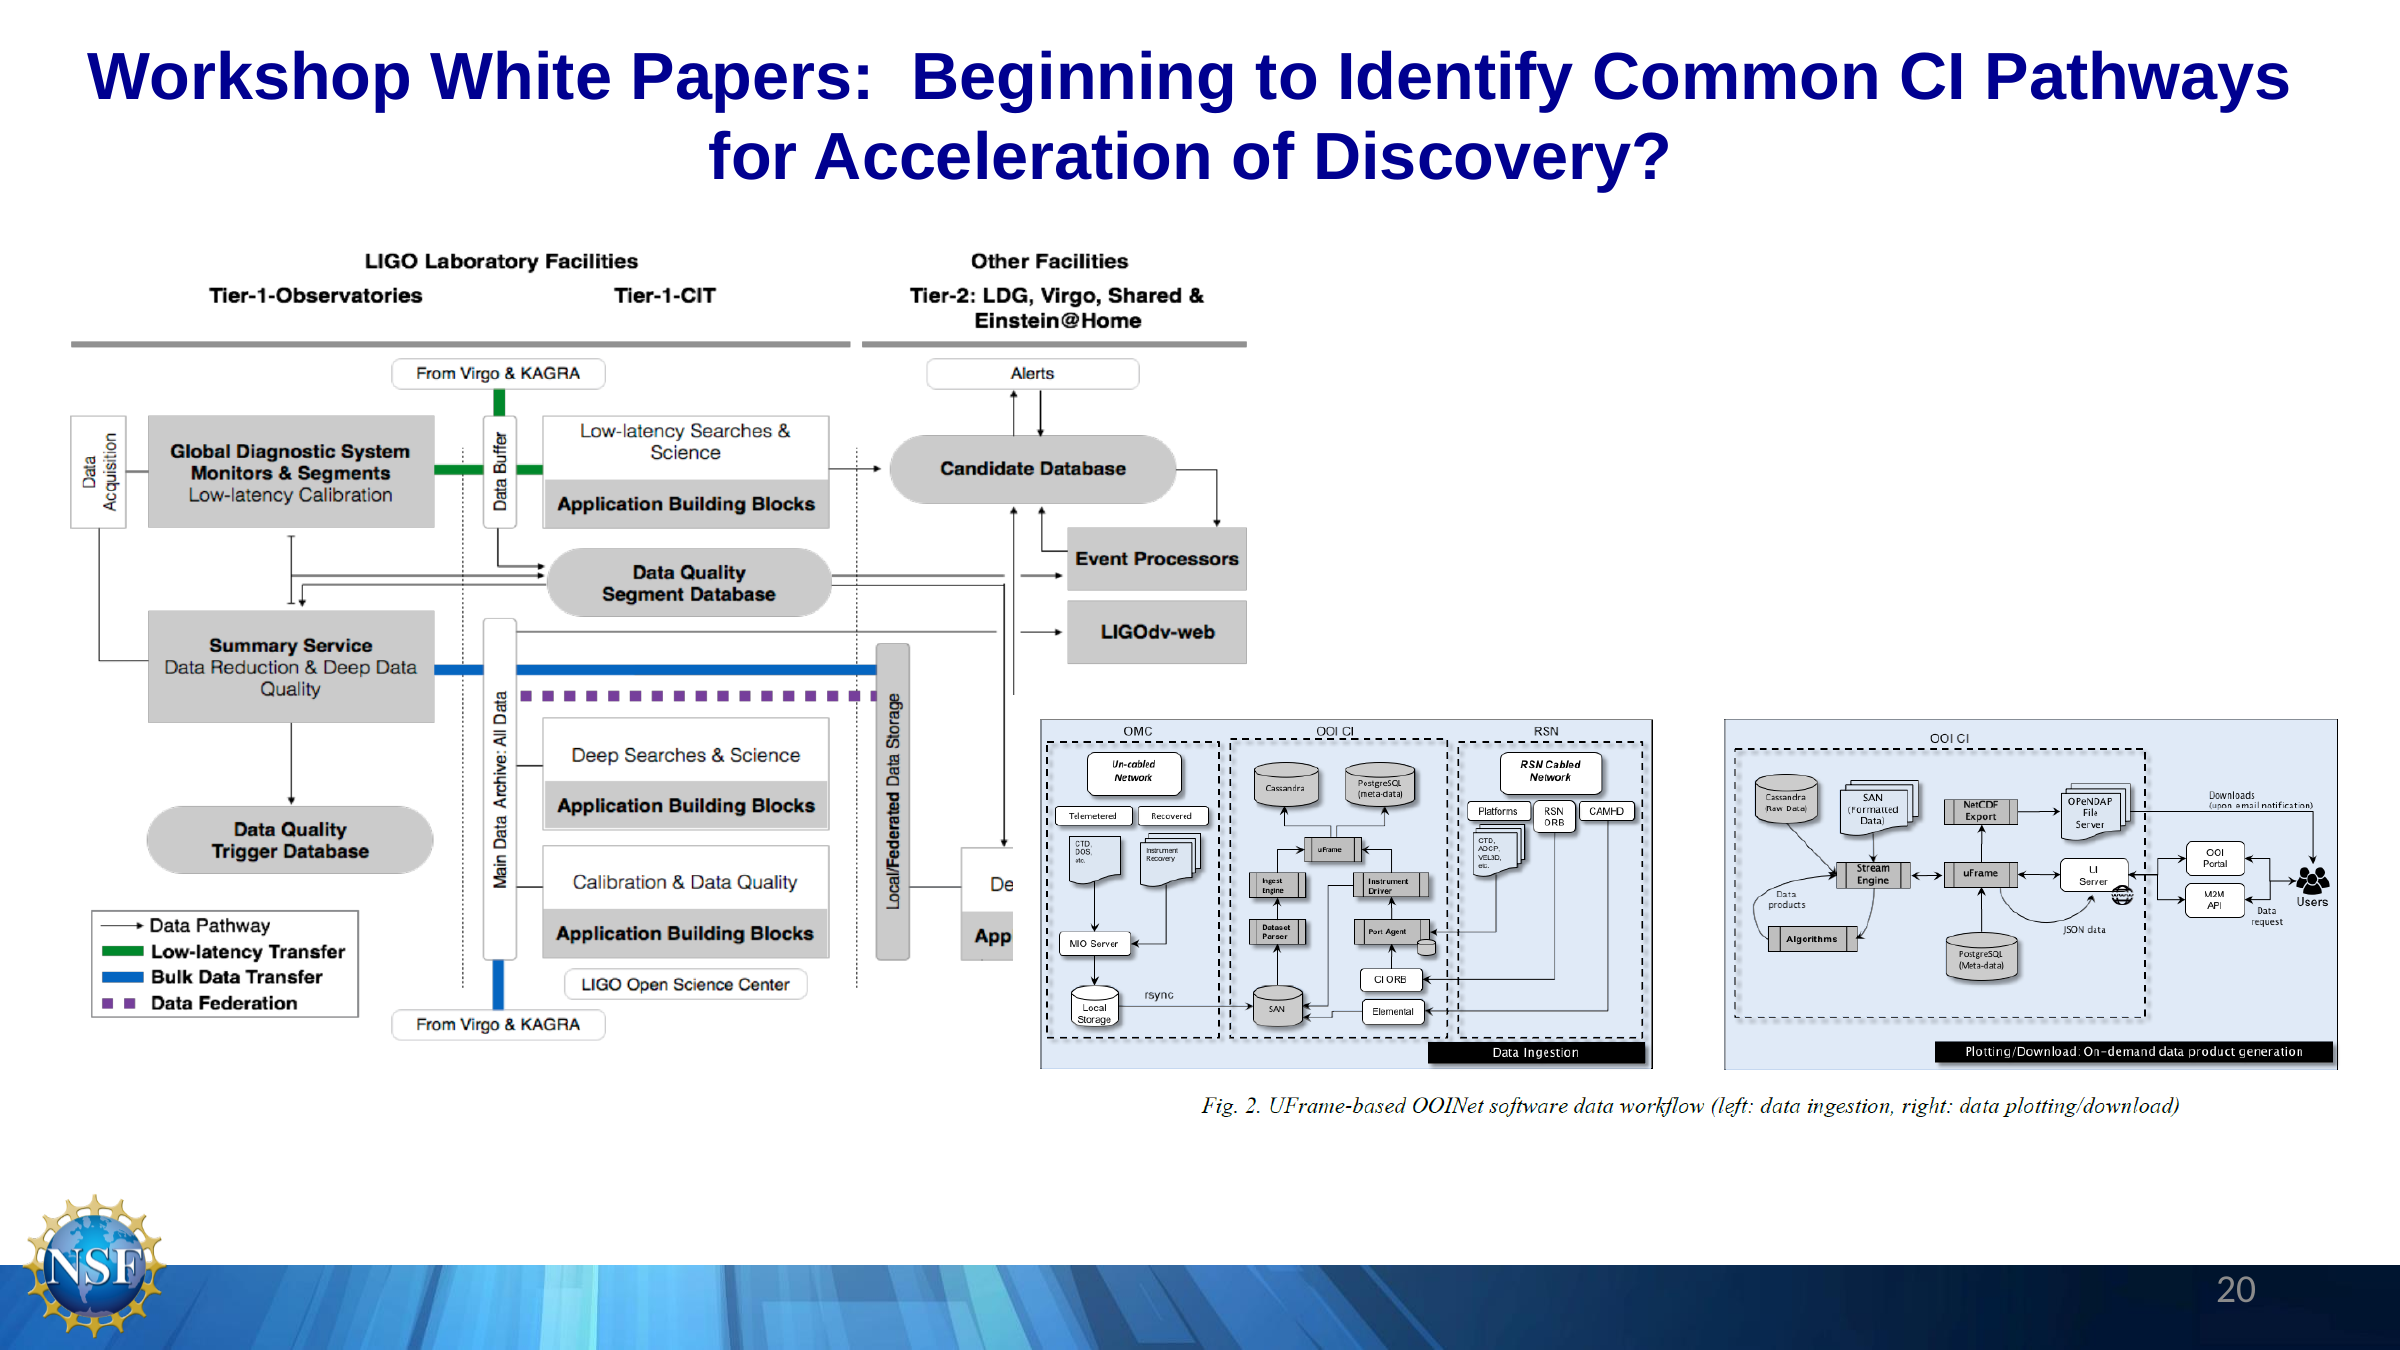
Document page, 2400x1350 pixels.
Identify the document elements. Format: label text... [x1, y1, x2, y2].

title Workshop White Papers: Beginning to Identify Common CI Pathways for Acceleration of Discovery? [13, 0, 2369, 226]
picture [0, 1191, 2400, 1350]
slide_number 20 [1719, 1251, 2280, 1324]
picture [13, 225, 2369, 1121]
